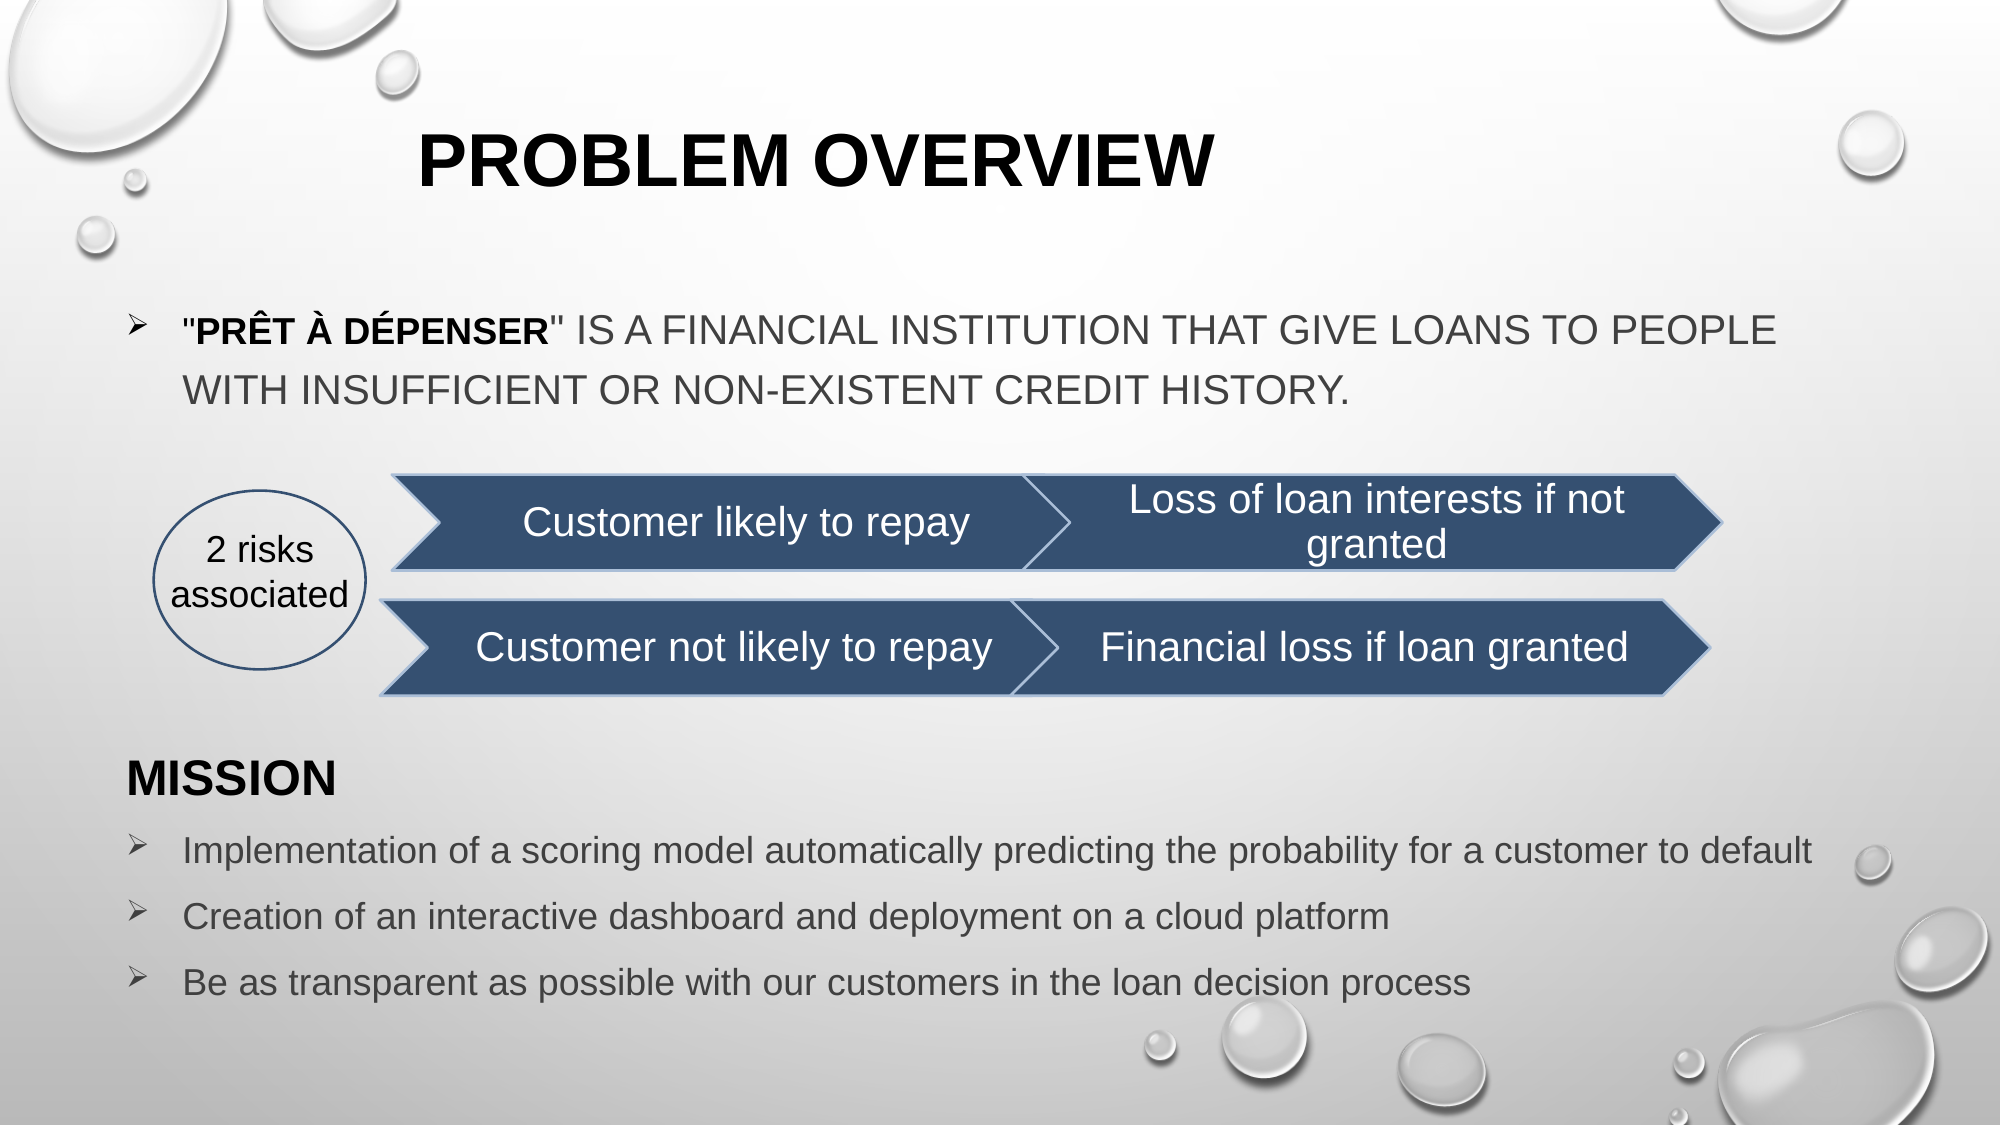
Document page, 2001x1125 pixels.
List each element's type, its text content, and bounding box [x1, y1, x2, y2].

text_box 2 risks associated [355, 592, 367, 623]
text_box 2 risks associated [153, 517, 181, 564]
text_box 2 risks associated [338, 517, 367, 568]
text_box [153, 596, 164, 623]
text_box MISSION Implementation of a scoring model automatically predicting the probability for a customer to default Creation of an interactive dashboard and deployment on a cloud platform Be as transparent as possible with our customers in the loan decision process [111, 737, 1954, 1088]
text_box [390, 474, 1725, 571]
title Problem overview [111, 99, 1522, 225]
list "Prêt à dépenser" is a financial institution that give loans to people with insufficient or non-existent credit history. [111, 285, 1886, 427]
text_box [378, 599, 1713, 696]
picture [0, 0, 2000, 1125]
text_box [152, 489, 367, 671]
